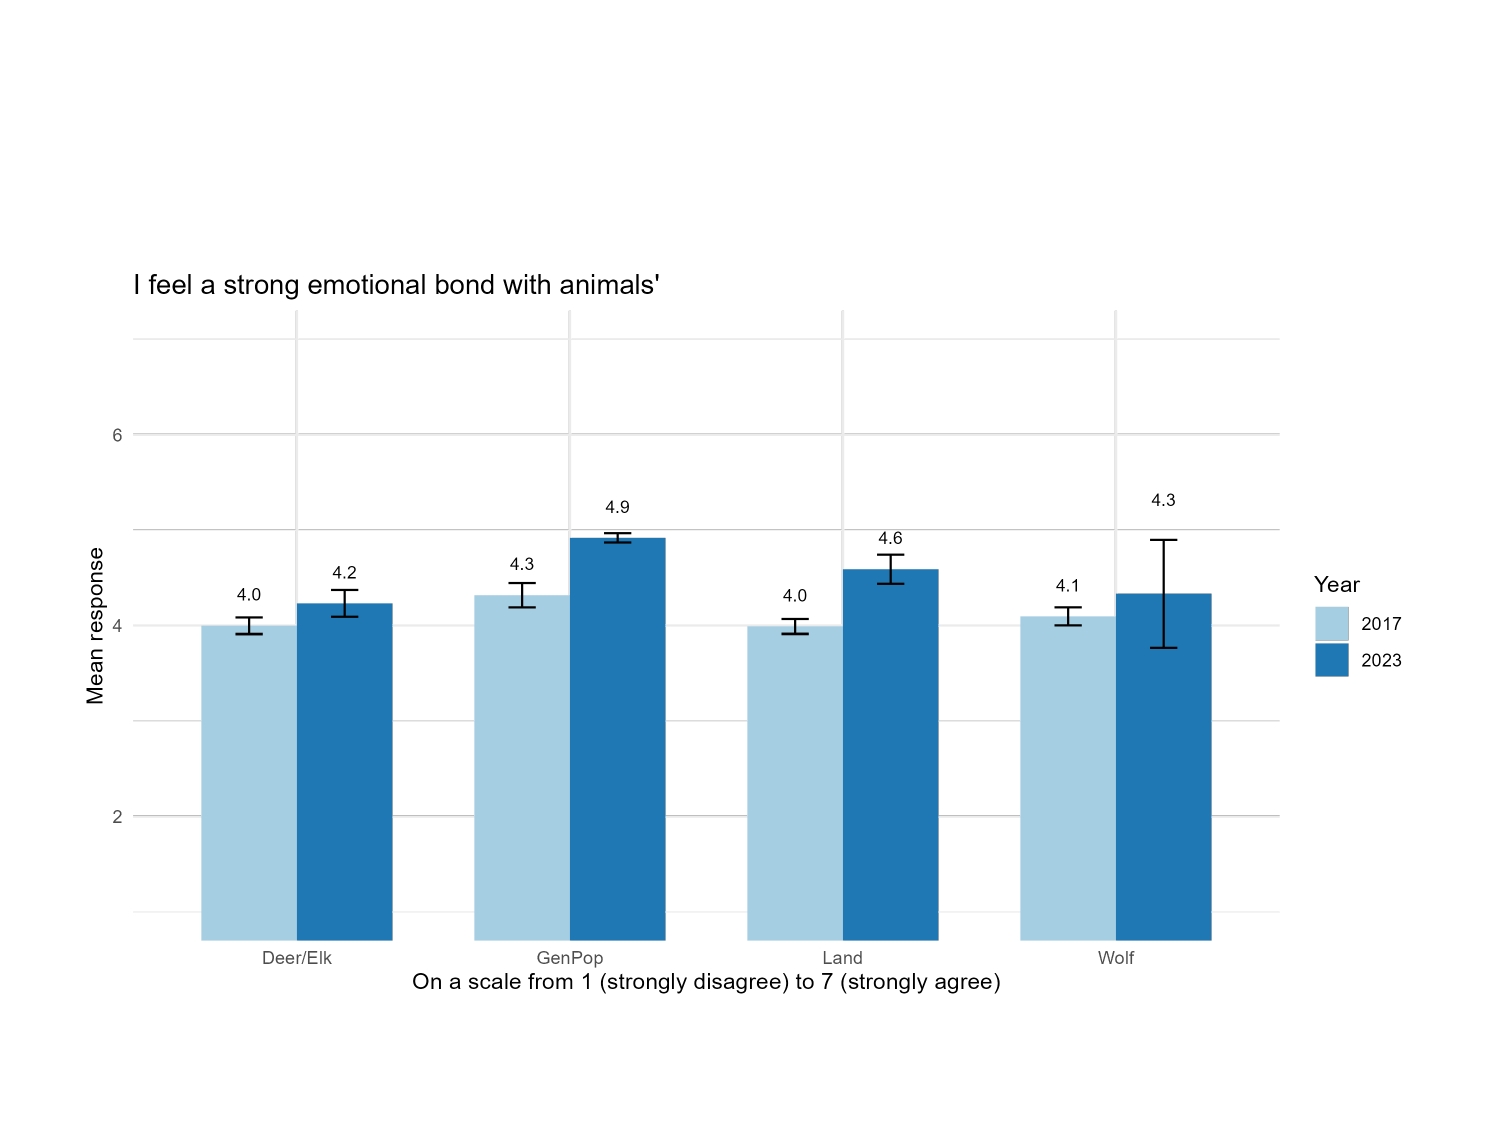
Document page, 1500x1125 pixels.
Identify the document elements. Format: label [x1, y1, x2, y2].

list [74, 262, 1426, 1006]
